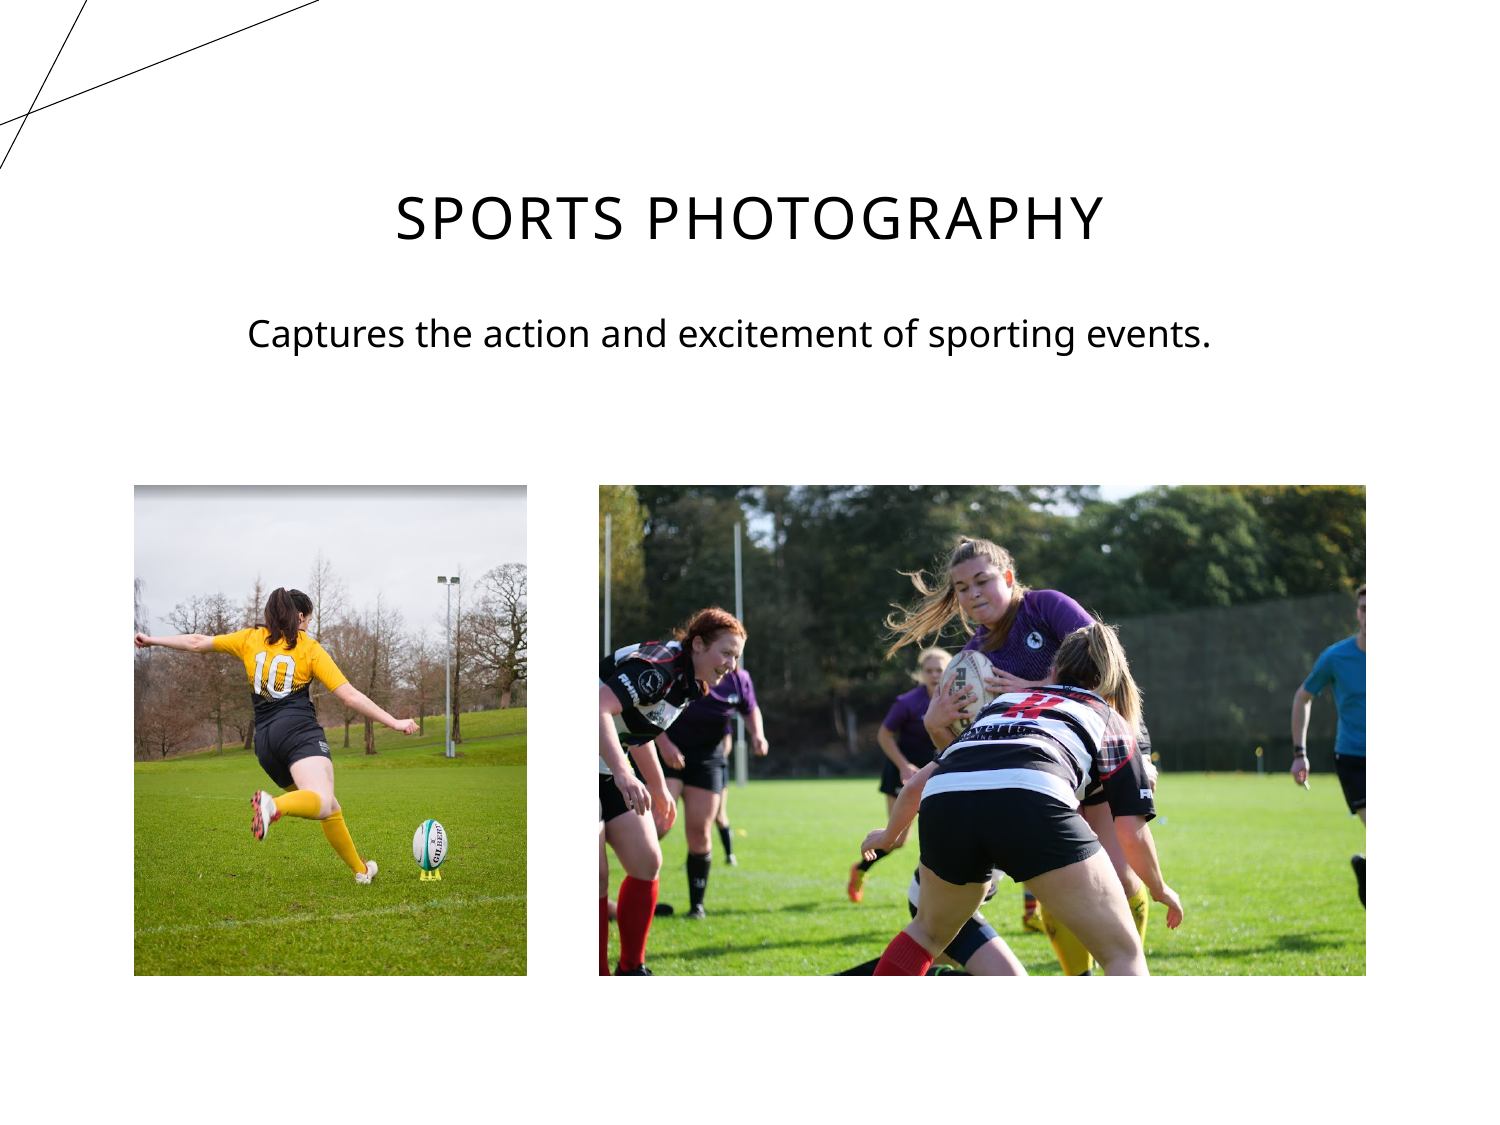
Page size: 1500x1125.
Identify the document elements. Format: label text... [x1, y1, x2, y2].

text_box Captures the action and excitement of sporting events. [222, 302, 1278, 363]
picture [134, 485, 527, 976]
picture [599, 485, 1366, 976]
title Sports Photography [103, 112, 1397, 330]
